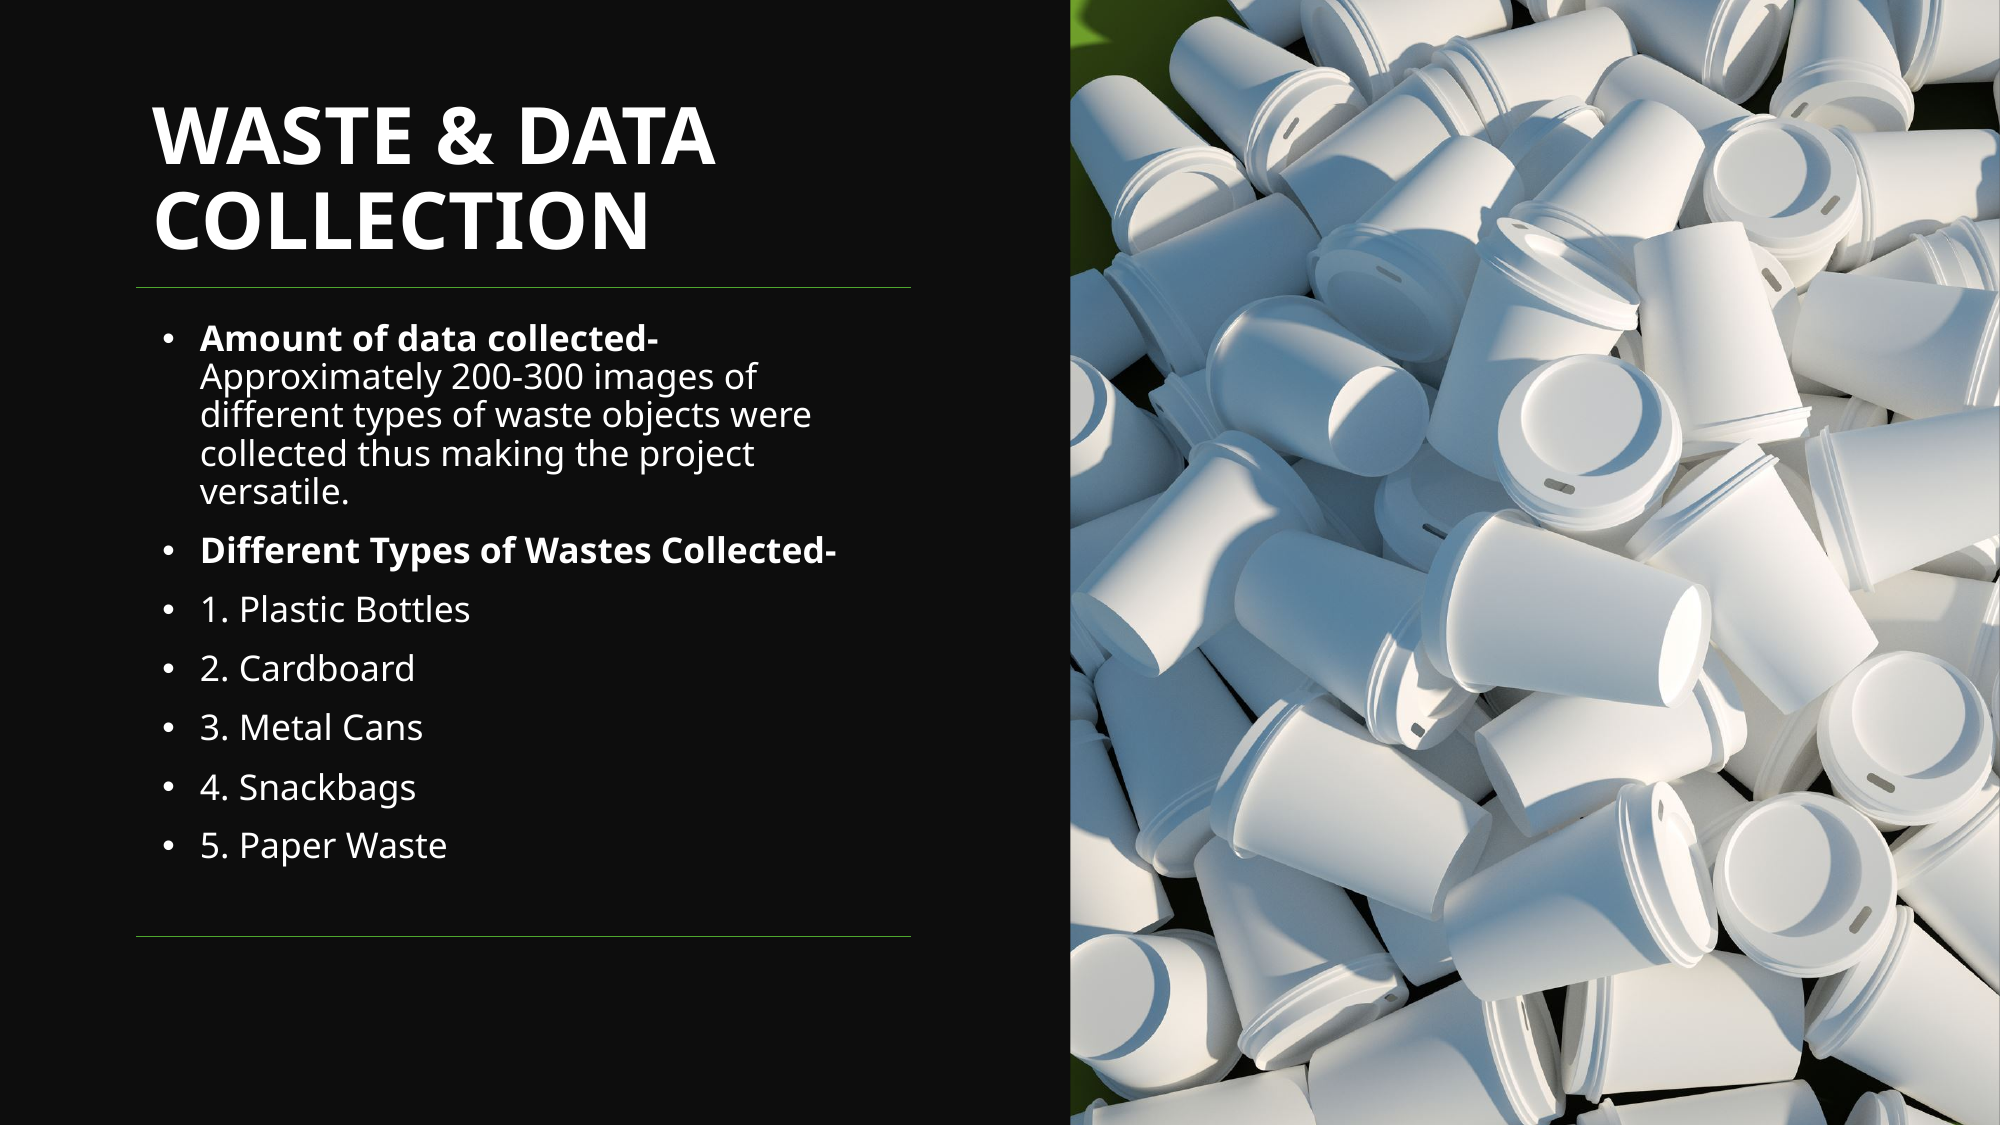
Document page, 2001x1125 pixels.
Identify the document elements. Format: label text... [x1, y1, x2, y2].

title WASTE & DATA COLLECTION [137, 73, 910, 275]
picture [1069, 0, 2000, 1125]
text_box [0, 0, 1069, 1125]
list Amount of data collected- Approximately 200-300 images of different types of waste objects were collected thus making the project versatile. Different Types of Wastes Collected- 1. Plastic Bottles 2. Cardboard 3. Metal Cans 4. Snackbags 5. Paper Waste [147, 313, 900, 912]
